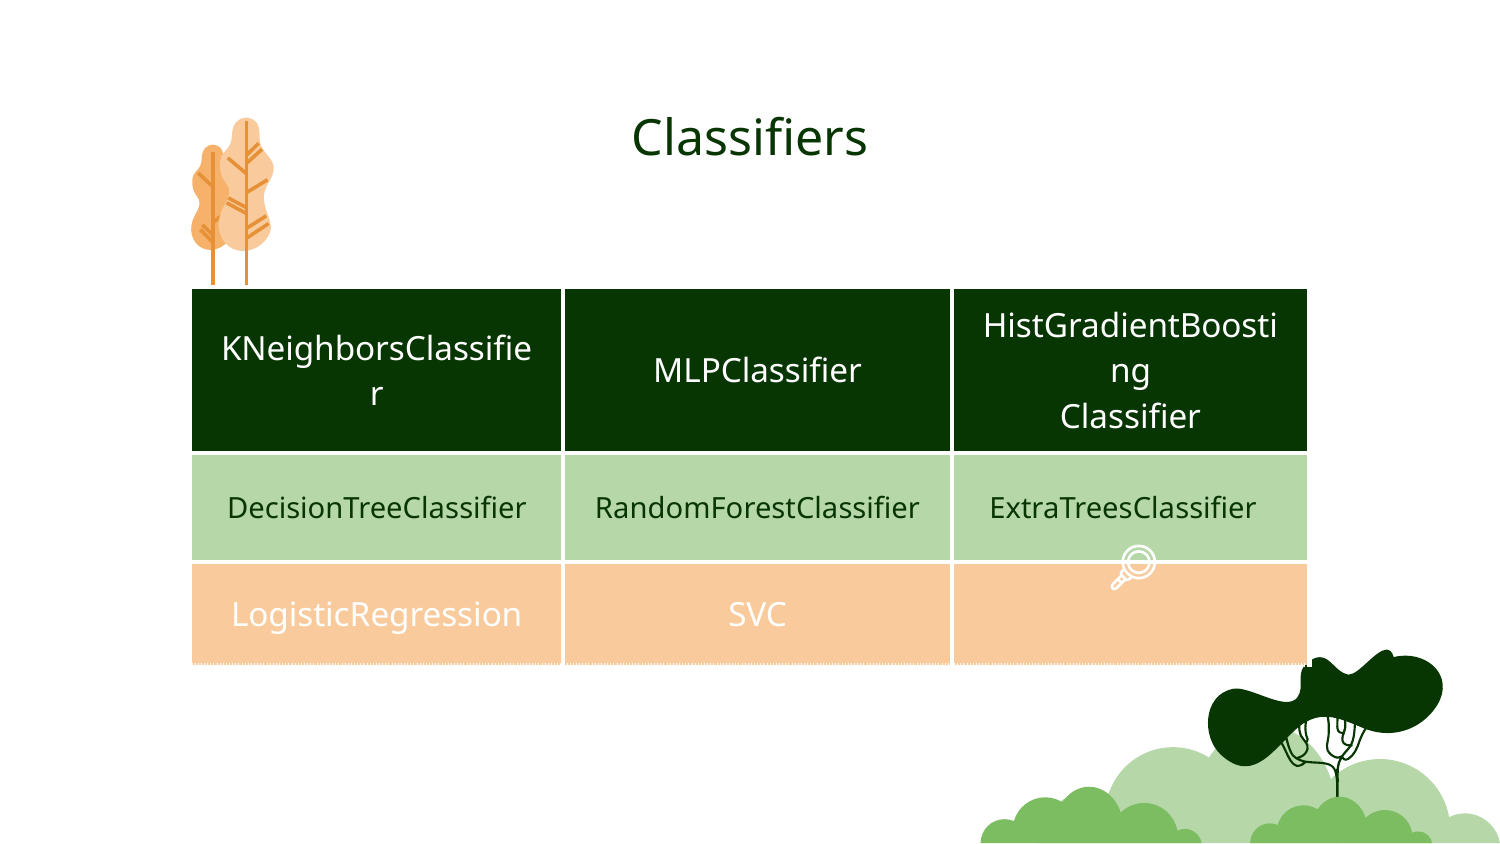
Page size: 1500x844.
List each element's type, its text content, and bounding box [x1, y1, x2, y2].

table_header HistGradientBoosting Classifier [954, 289, 1307, 451]
table_cell ExtraTreesClassifier [954, 455, 1307, 560]
title Classifiers [117, 90, 1383, 171]
table_header MLPClassifier [565, 289, 950, 451]
table_header KNeighborsClassifier [192, 289, 561, 451]
table_cell RandomForestClassifier [565, 455, 950, 560]
table_cell LogisticRegression [192, 564, 561, 665]
table_cell DecisionTreeClassifier [192, 455, 561, 560]
table_cell SVC [565, 564, 950, 665]
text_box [1109, 544, 1159, 591]
table_cell [954, 564, 1307, 665]
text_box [190, 117, 276, 288]
